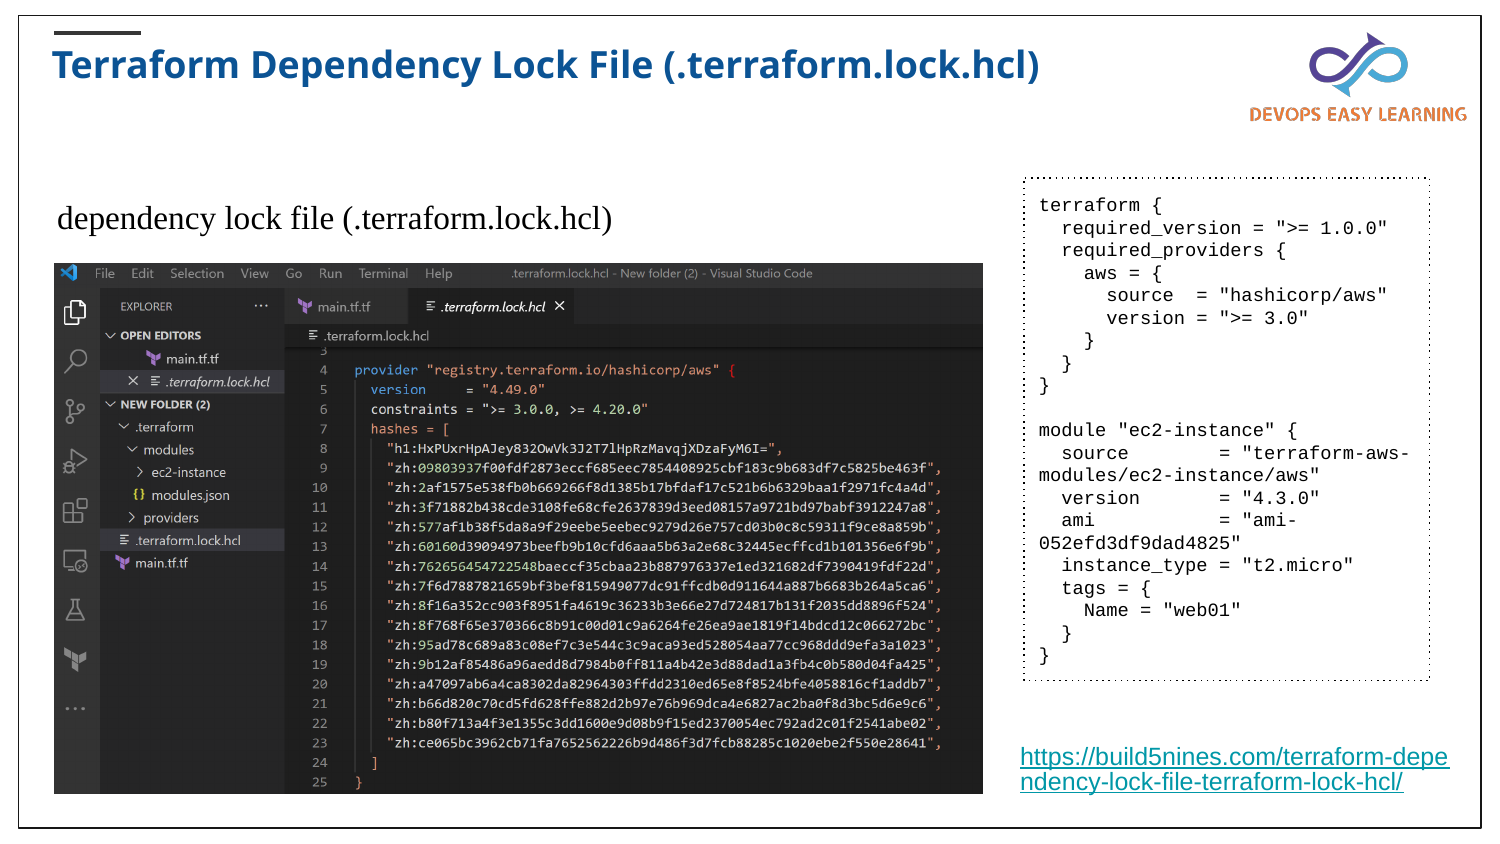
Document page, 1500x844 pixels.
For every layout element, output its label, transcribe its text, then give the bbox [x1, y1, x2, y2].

text_box terraform { required_version = ">= 1.0.0" required_providers { aws = { source = "hashicorp/aws" version = ">= 3.0" } } } module "ec2-instance" { source = "terraform-aws-modules/ec2-instance/aws" version = "4.3.0" ami = "ami-052efd3df9dad4825" instance_type = "t2.micro" tags = { Name = "web01" } } [1023, 177, 1430, 681]
text_box https://build5nines.com/terraform-dependency-lock-file-terraform-lock-hcl/ [1004, 725, 1466, 786]
picture [1240, 21, 1477, 141]
text_box dependency lock file (.terraform.lock.hcl) [42, 161, 696, 251]
picture [54, 263, 983, 794]
text_box [18, 15, 1482, 829]
text_box Terraform Dependency Lock File (.terraform.lock.hcl) [36, 33, 1220, 94]
